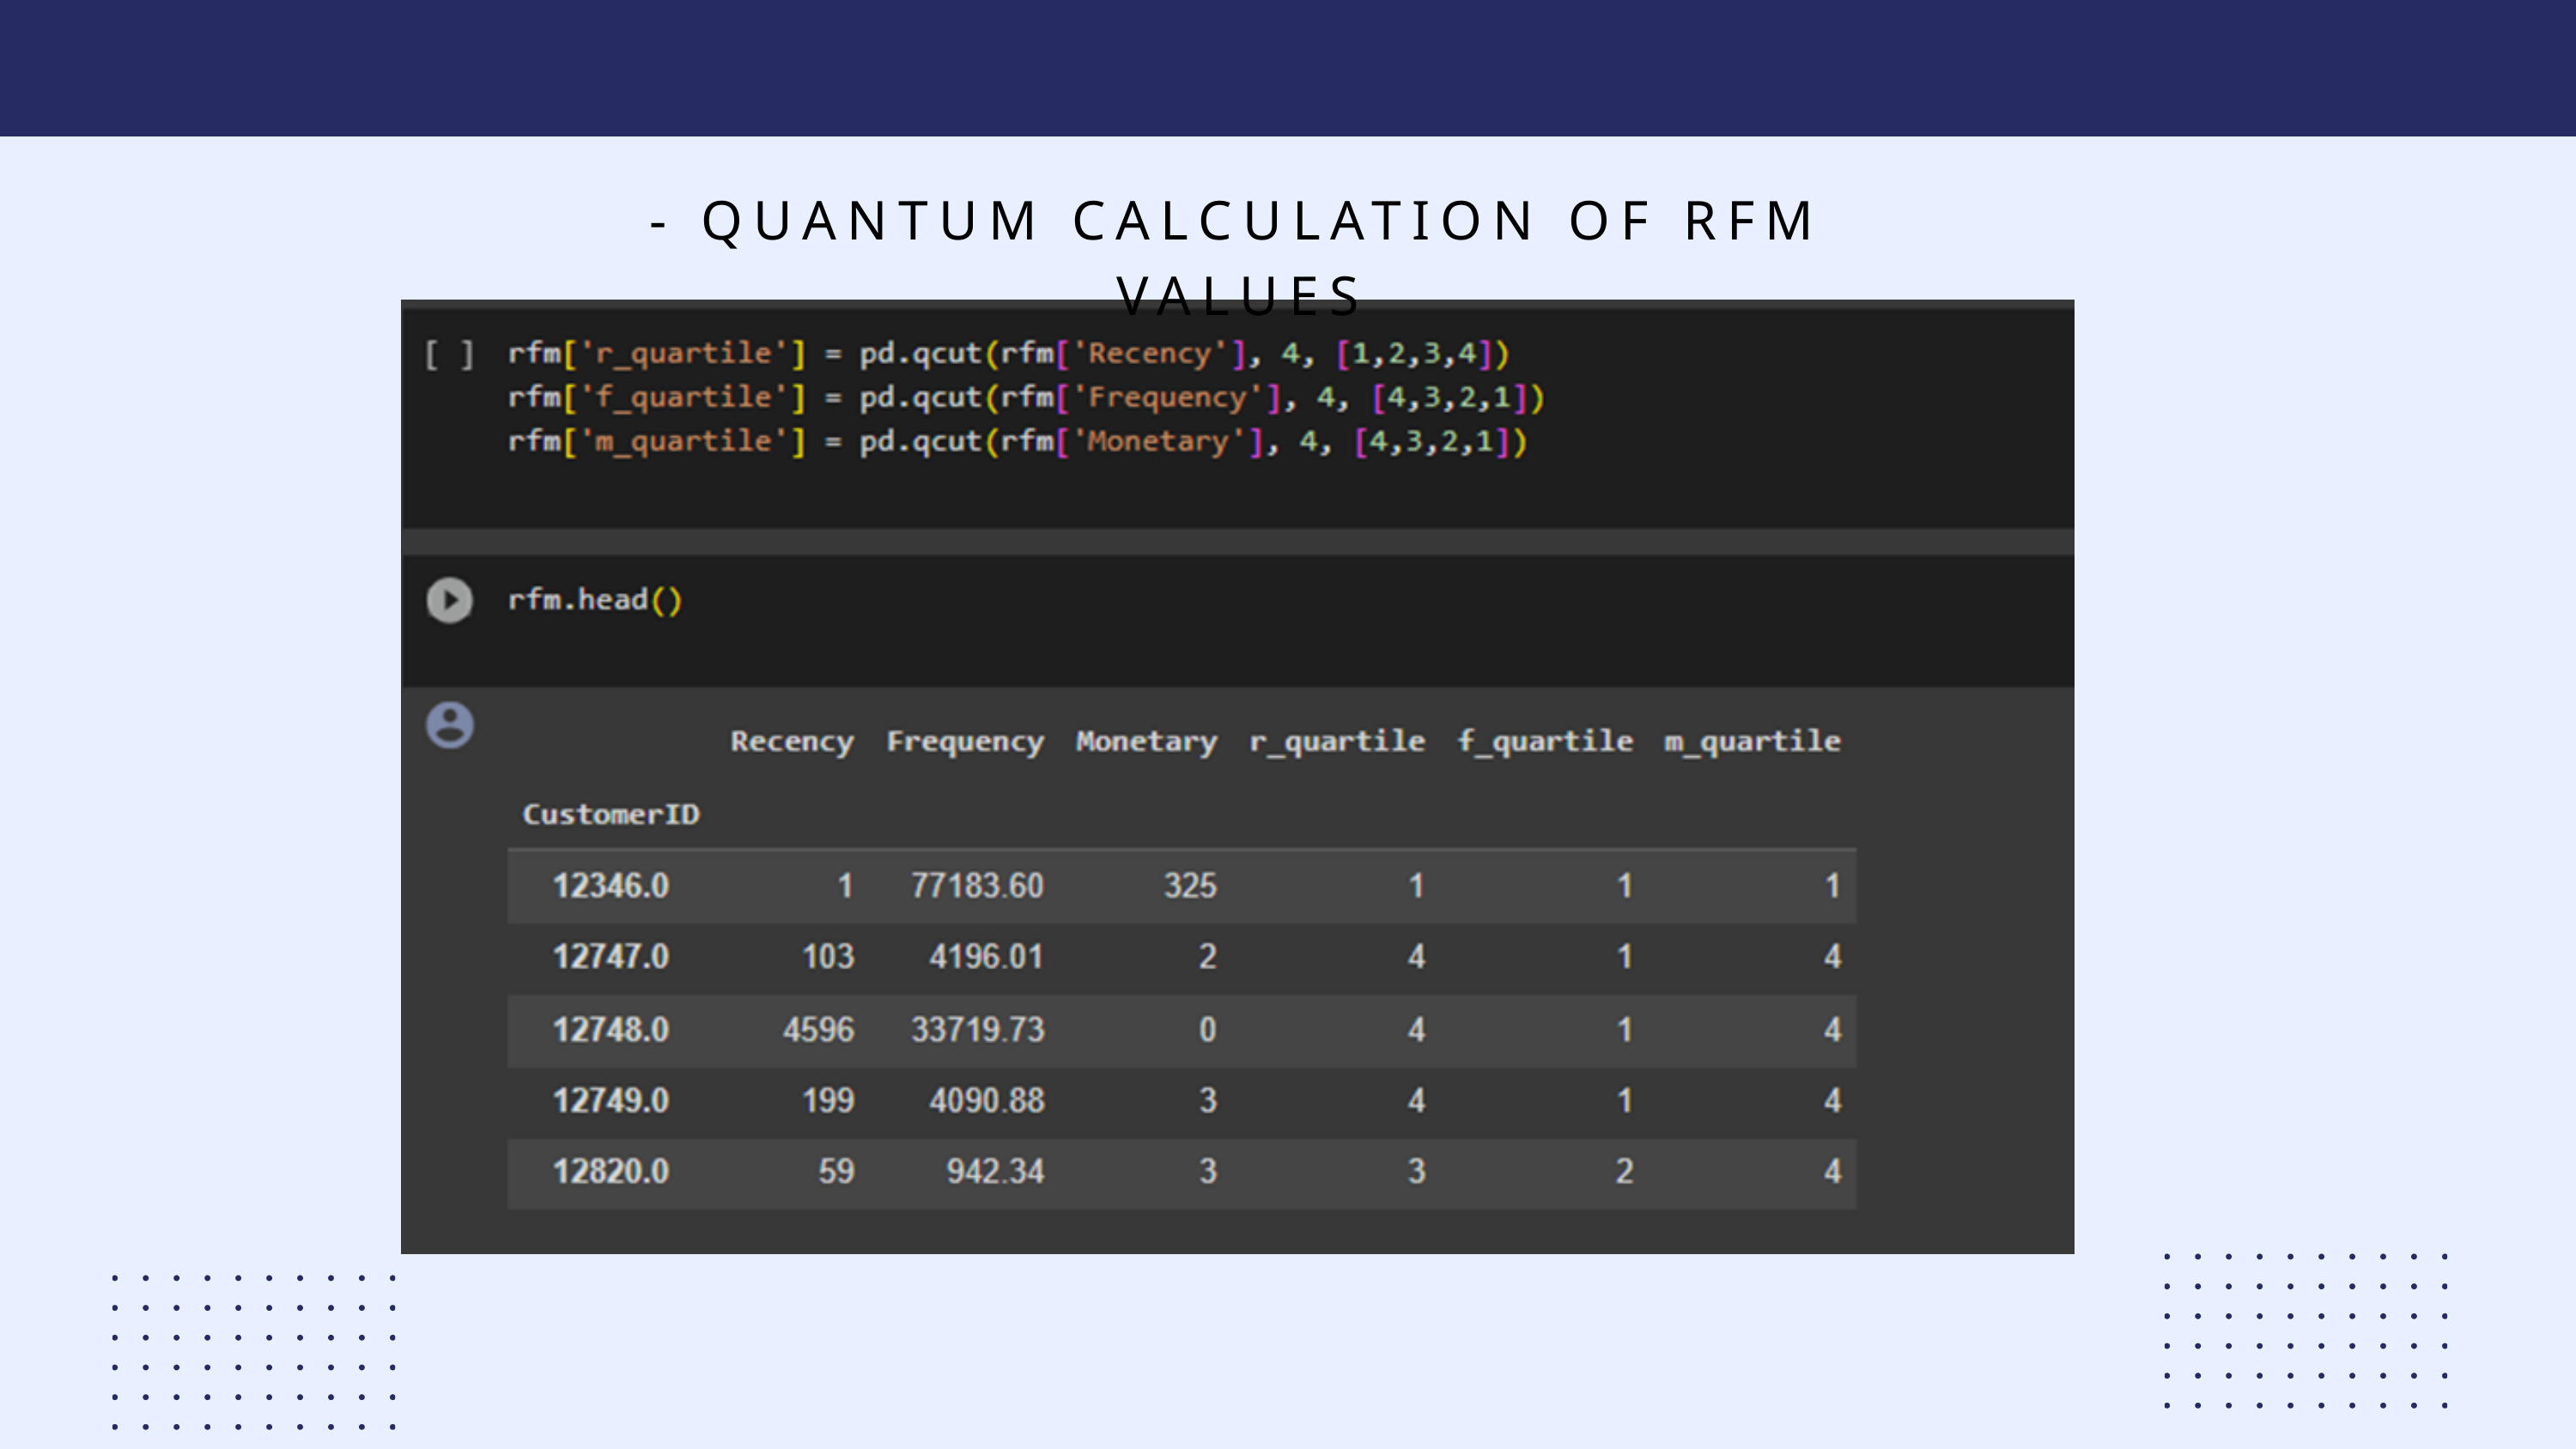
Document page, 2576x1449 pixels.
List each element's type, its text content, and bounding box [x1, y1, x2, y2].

text_box [112, 1275, 396, 1430]
text_box [2164, 1253, 2448, 1409]
text_box [401, 300, 2075, 1254]
text_box - QUANTUM CALCULATION OF RFM VALUES [521, 175, 1954, 402]
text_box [0, 0, 2576, 137]
